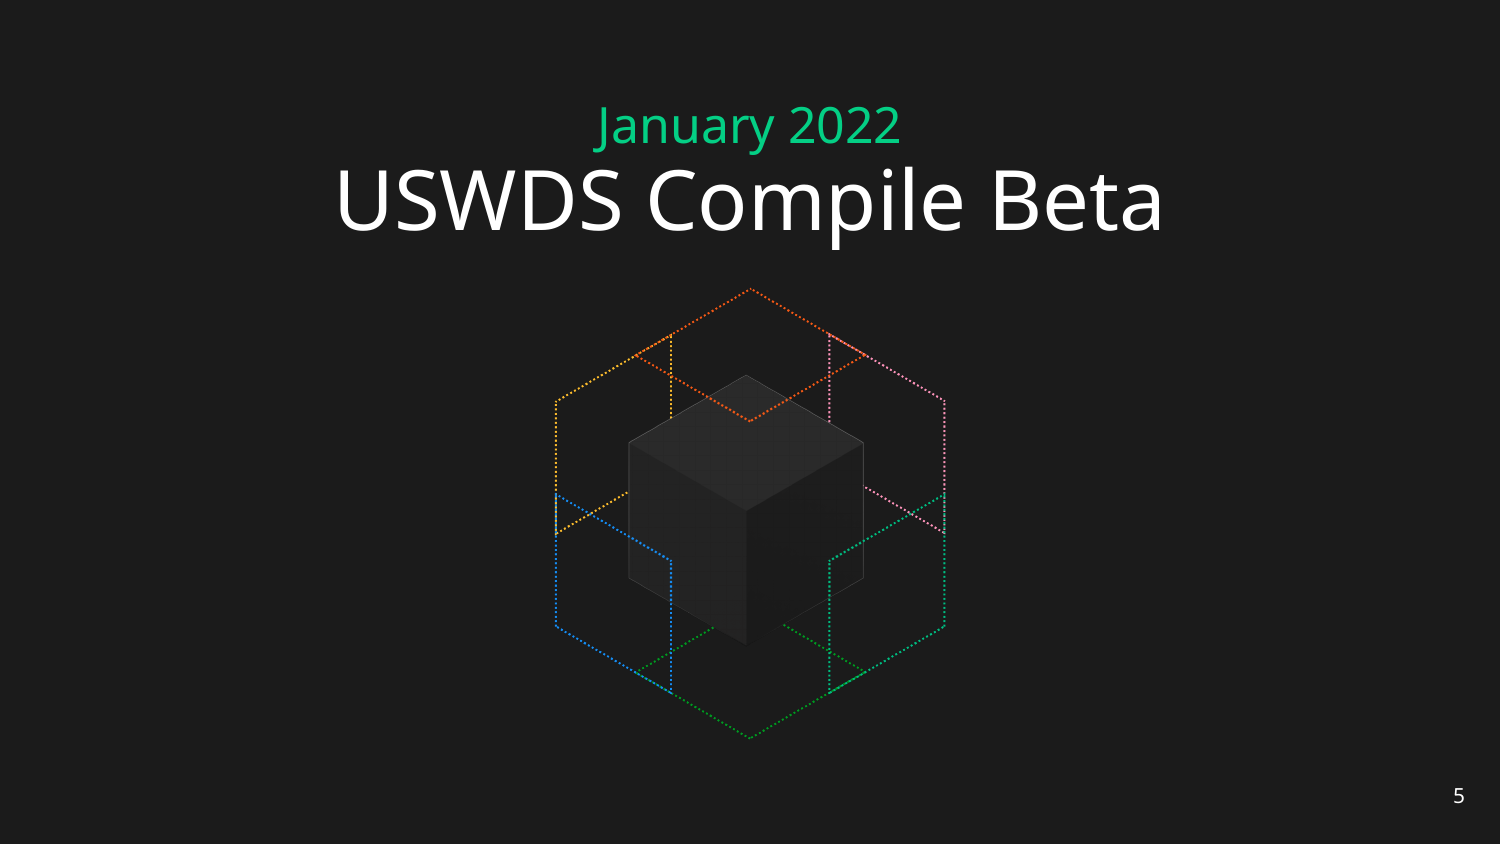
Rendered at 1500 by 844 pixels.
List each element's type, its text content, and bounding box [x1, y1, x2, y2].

slide_number 5 [1389, 764, 1480, 830]
picture [498, 253, 1002, 774]
title January 2022 USWDS Compile Beta [51, 72, 1449, 275]
